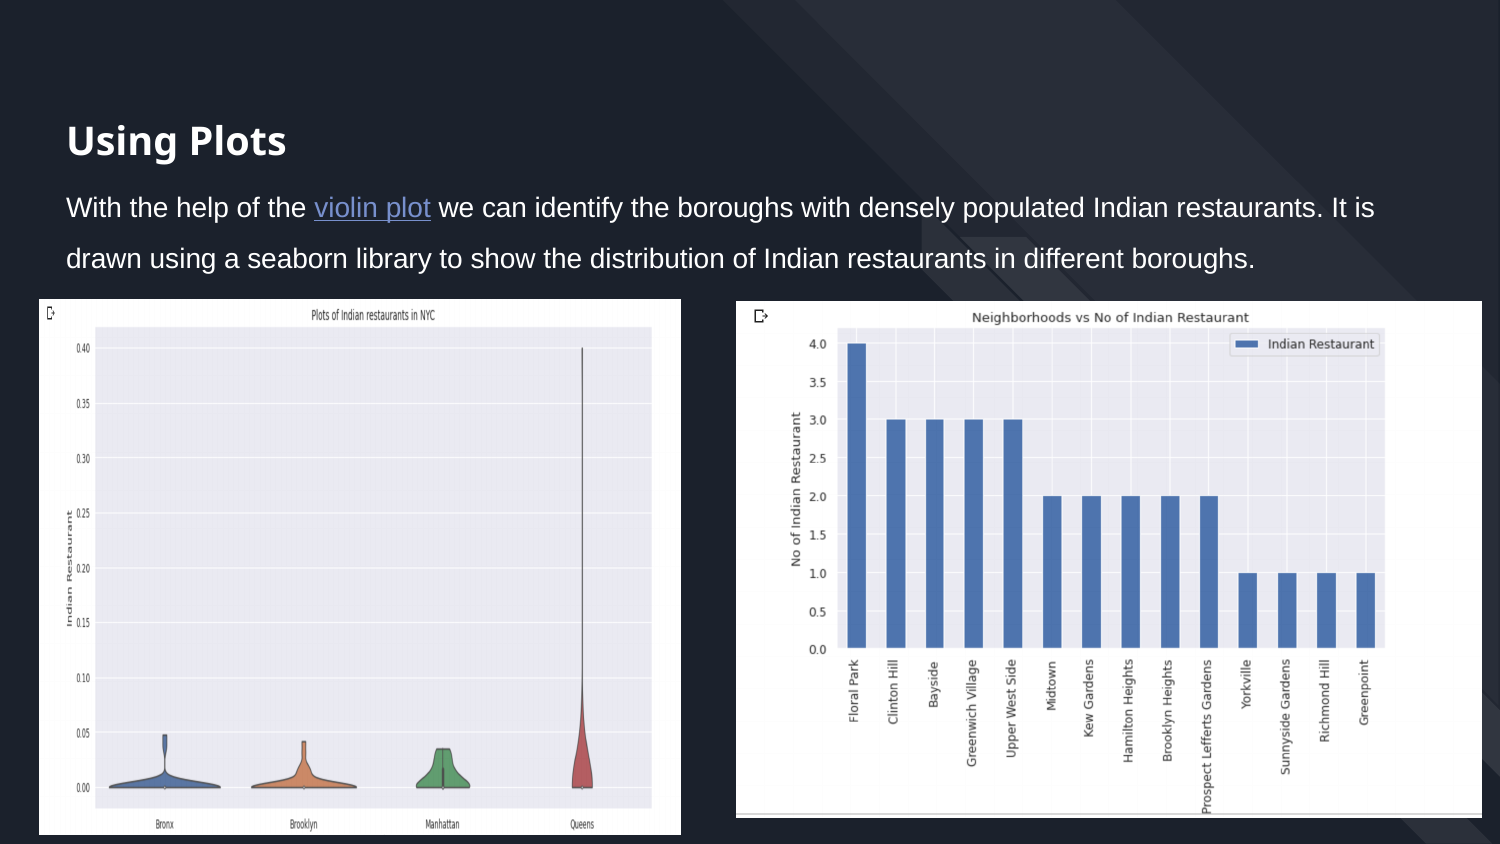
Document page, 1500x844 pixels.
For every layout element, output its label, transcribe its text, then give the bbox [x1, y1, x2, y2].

title Using Plots [51, 53, 1449, 158]
picture [735, 301, 1483, 819]
text_box With the help of the violin plot we can identify the boroughs with densely populated Indian restaurants. It is drawn using a seaborn library to show the distribution of Indian restaurants in different boroughs. [51, 158, 1449, 741]
picture [39, 299, 681, 836]
